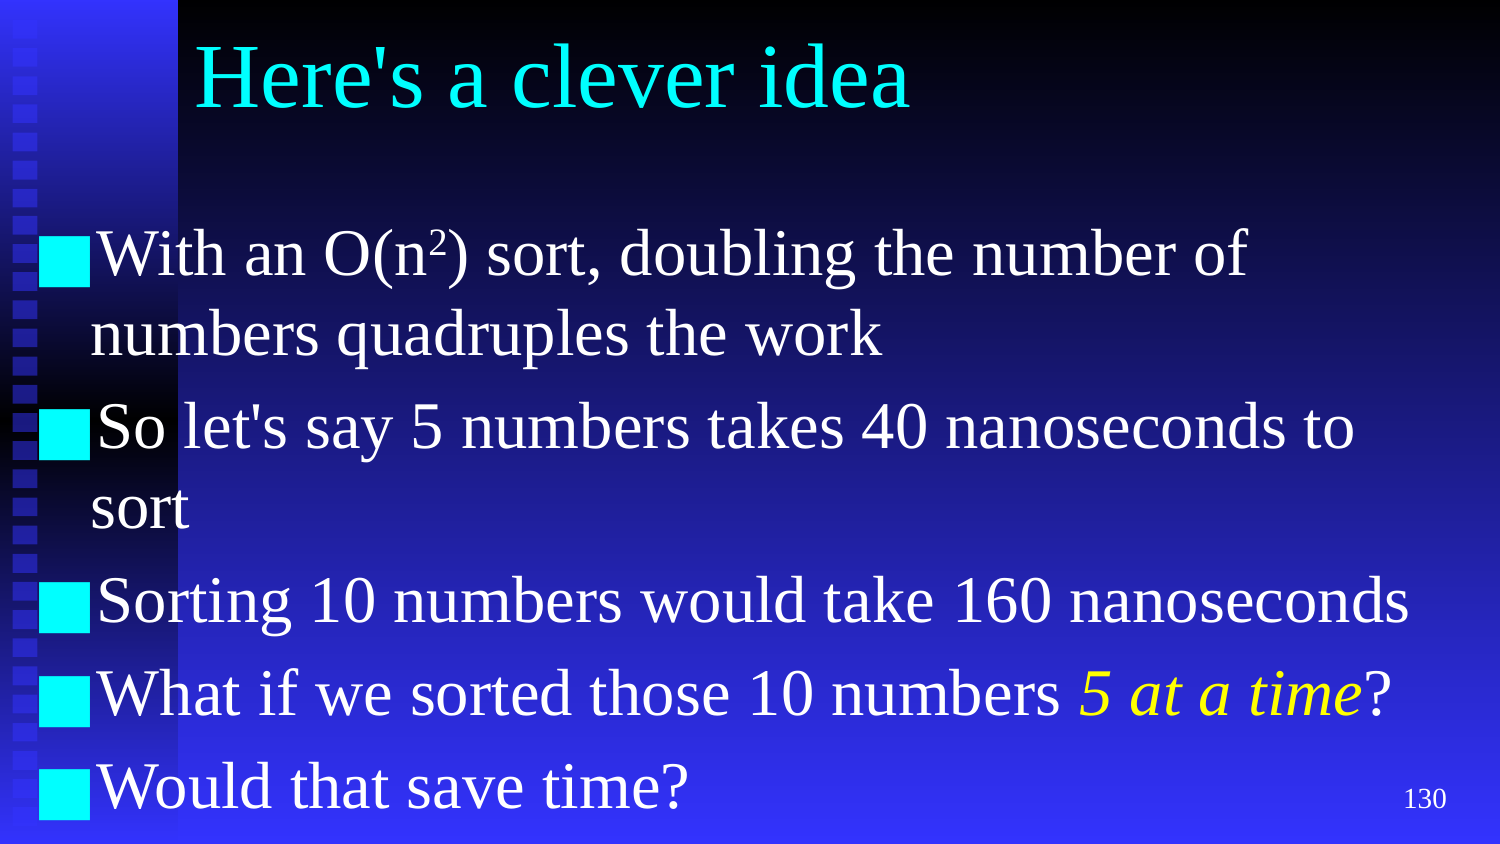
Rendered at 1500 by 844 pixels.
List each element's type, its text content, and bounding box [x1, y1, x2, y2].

text_box ‹#› [1149, 768, 1463, 826]
list With an O(n2) sort, doubling the number of numbers quadruples the work So let's say 5 numbers takes 40 nanoseconds to sort Sorting 10 numbers would take 160 nanoseconds What if we sorted those 10 numbers 5 at a time? Would that save time? [18, 201, 1482, 708]
title Here's a clever idea [179, 0, 1455, 141]
